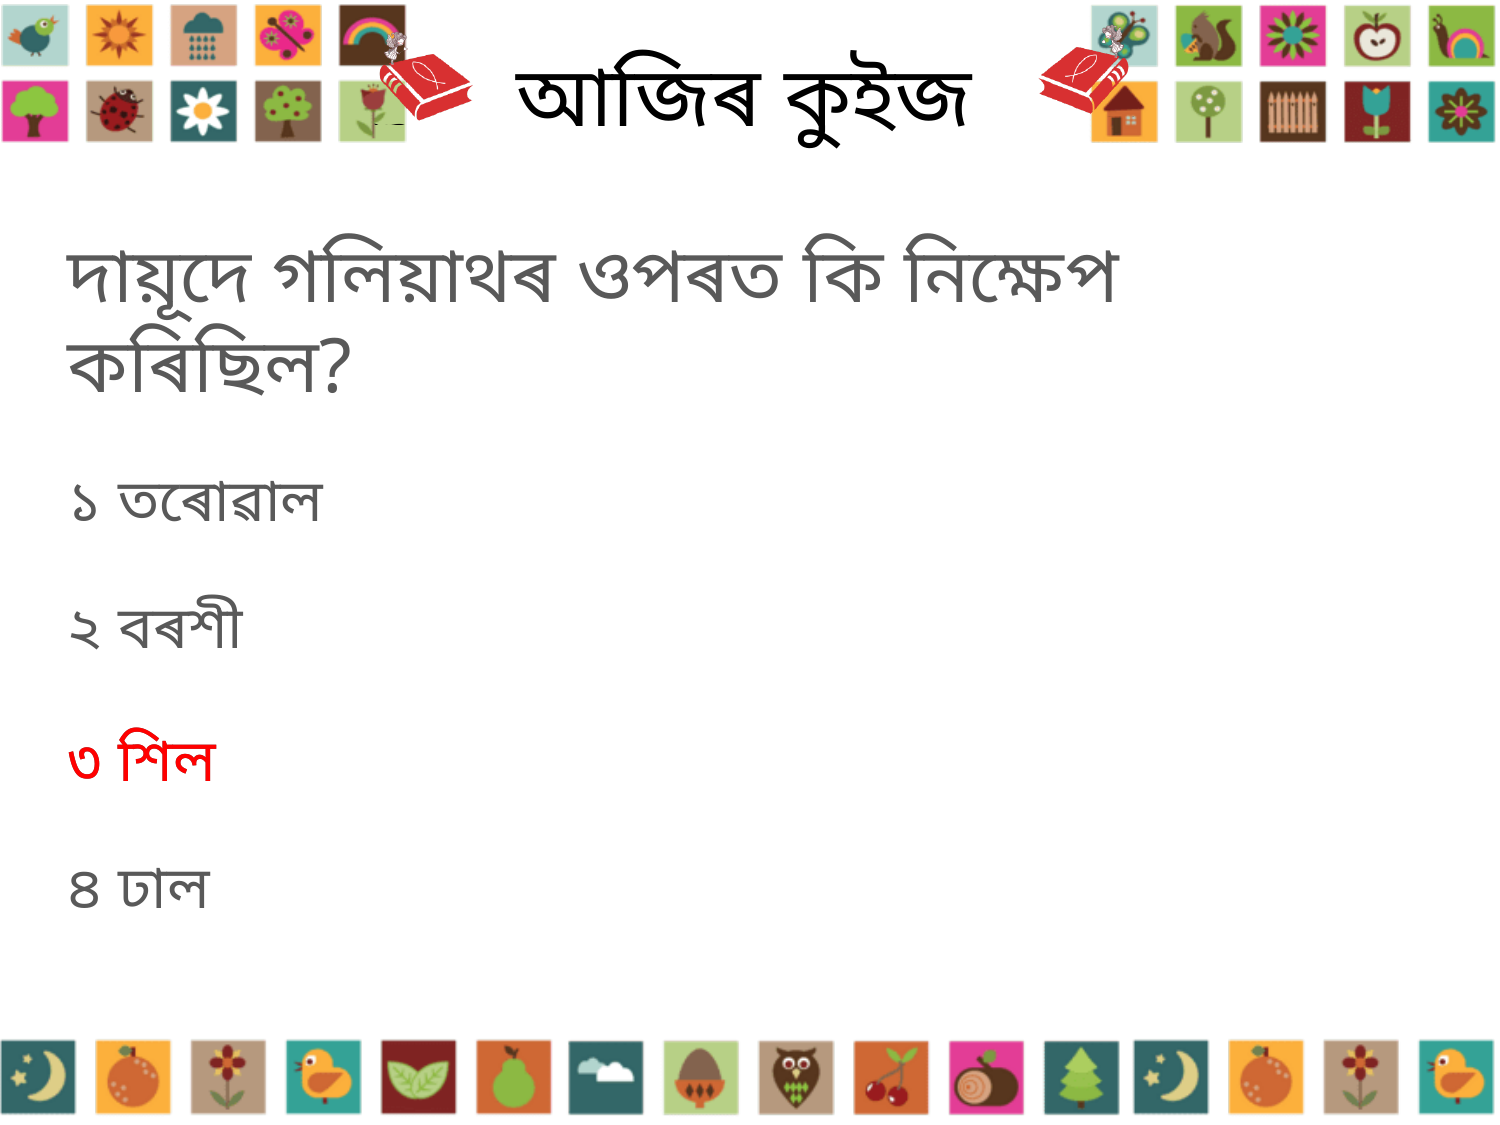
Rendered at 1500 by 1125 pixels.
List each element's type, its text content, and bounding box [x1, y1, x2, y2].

text_box ৩ শিল [53, 716, 1483, 801]
text_box ২ বৰশী [53, 582, 1436, 668]
text_box আজিৰ কুইজ [424, 35, 1077, 151]
text_box ১ তৰোৱাল [53, 456, 1436, 541]
picture [0, 3, 505, 150]
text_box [0, 1028, 1500, 1118]
picture [1007, 3, 1500, 150]
text_box দায়ূদে গলিয়াথৰ ওপৰত কি নিক্ষেপ কৰিছিল? [53, 219, 1436, 415]
text_box ৪ ঢাল [53, 842, 1483, 928]
